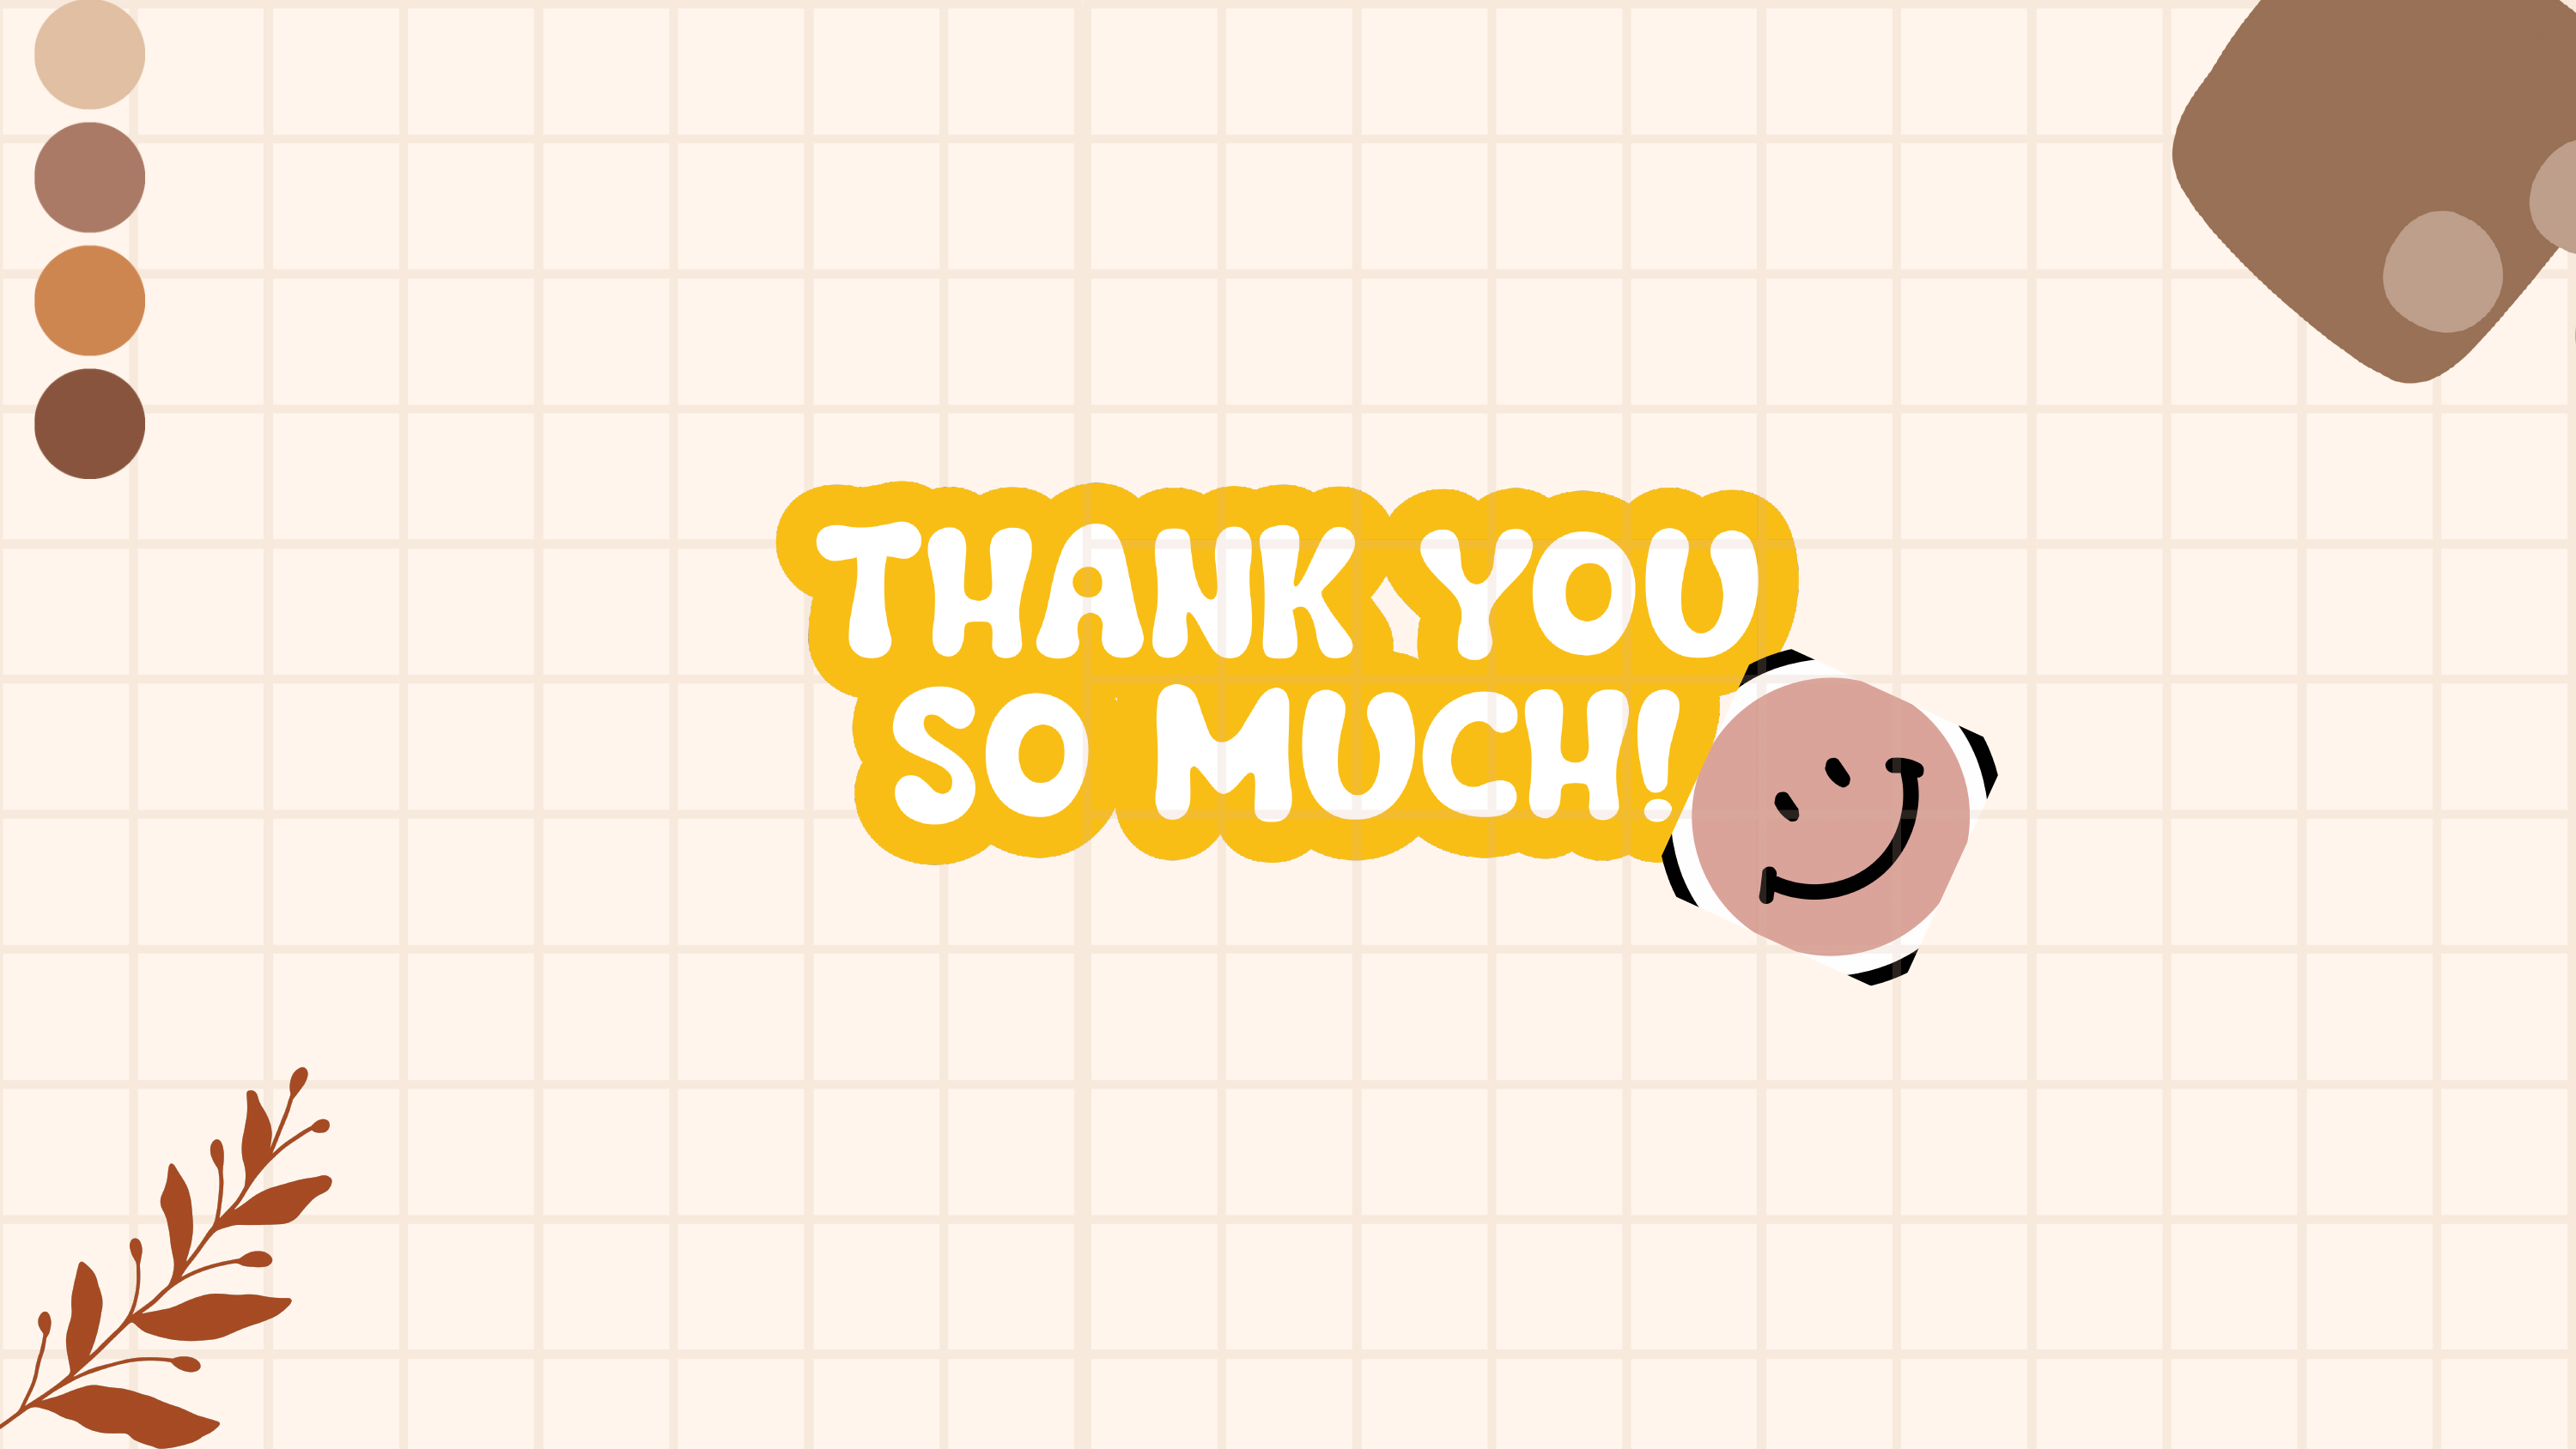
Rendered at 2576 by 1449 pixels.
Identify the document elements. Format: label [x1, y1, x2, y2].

text_box [34, 0, 145, 479]
text_box [2171, 0, 2576, 391]
text_box [772, 478, 1082, 865]
text_box [1082, 0, 2576, 1449]
text_box [0, 1066, 332, 1449]
text_box [0, 0, 1082, 1449]
